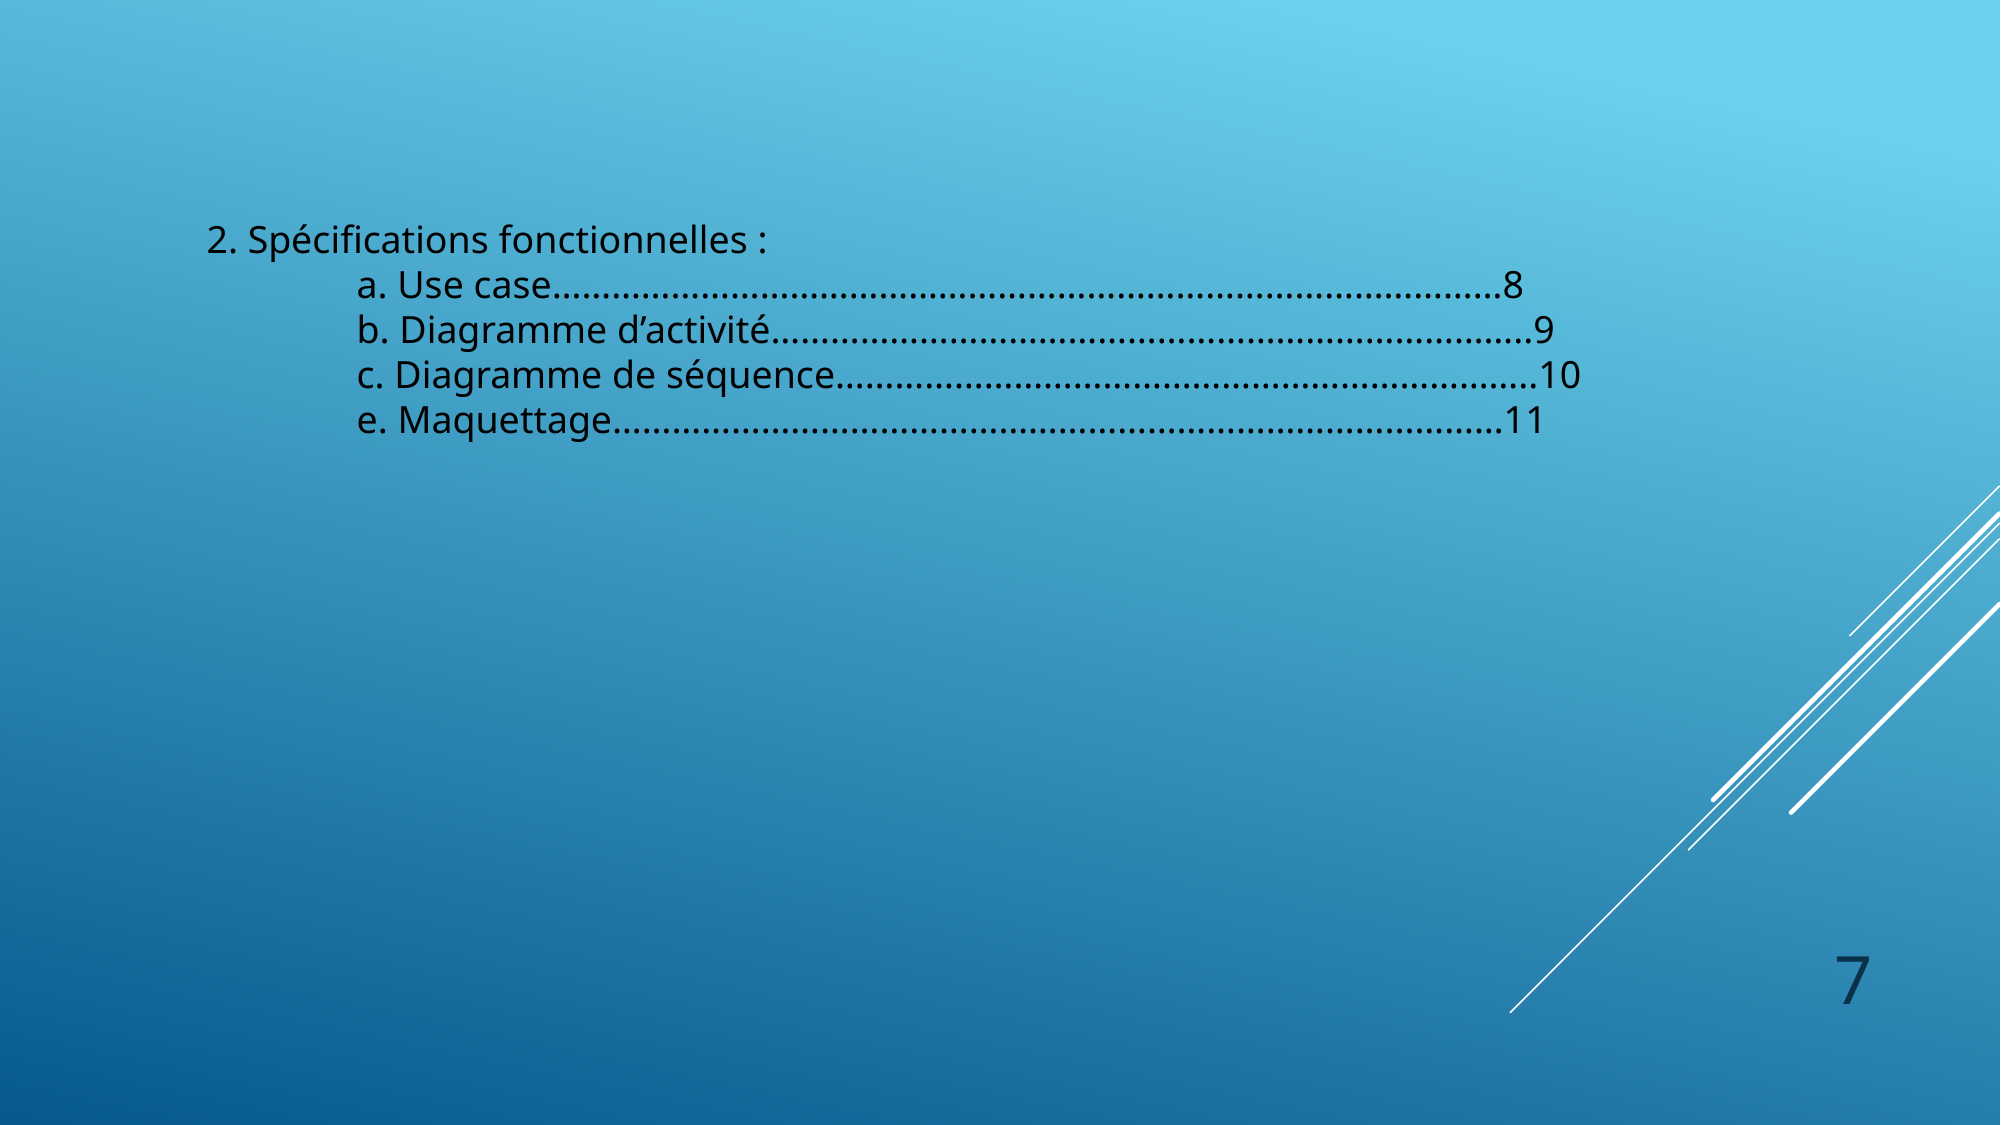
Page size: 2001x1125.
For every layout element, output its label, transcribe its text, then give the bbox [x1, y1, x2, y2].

slide_number 7 [1700, 915, 1888, 1025]
text_box 2. Spécifications fonctionnelles : a. Use case……………………………………………………………………………………8 b. Diagramme d’activité…………………………………………………………………..9 c. Diagramme de séquence……………………………………………………………..10 e. Maquettage……………………………………………………………………...………11 [191, 208, 1598, 494]
